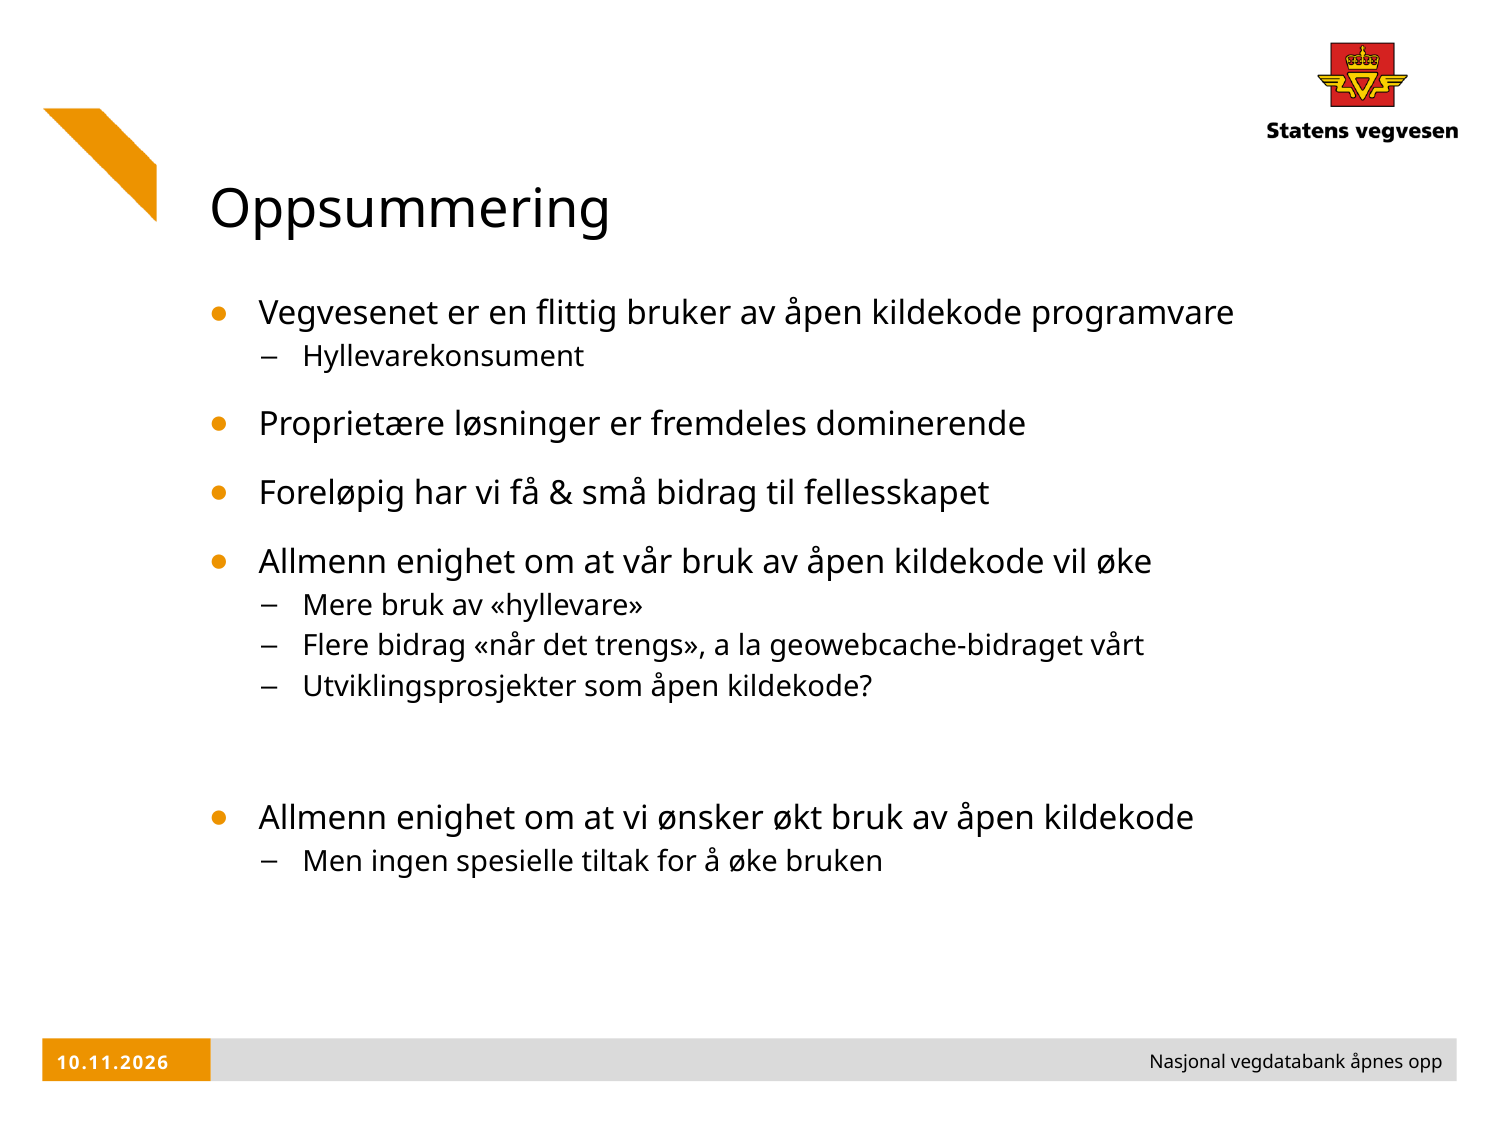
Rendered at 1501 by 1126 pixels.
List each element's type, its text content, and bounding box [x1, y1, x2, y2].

list Vegvesenet er en flittig bruker av åpen kildekode programvare Hyllevarekonsument Proprietære løsninger er fremdeles dominerende Foreløpig har vi få & små bidrag til fellesskapet Allmenn enighet om at vår bruk av åpen kildekode vil øke Mere bruk av «hyllevare» Flere bidrag «når det trengs», a la geowebcache-bidraget vårt Utviklingsprosjekter som åpen kildekode? Allmenn enighet om at vi ønsker økt bruk av åpen kildekode Men ingen spesielle tiltak for å øke bruken [208, 291, 1358, 997]
title Oppsummering [209, 173, 1358, 251]
picture [0, 0, 167, 230]
picture [1252, 0, 1501, 145]
footer Nasjonal vegdatabank åpnes opp [253, 1049, 1443, 1078]
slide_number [56, 1050, 209, 1079]
